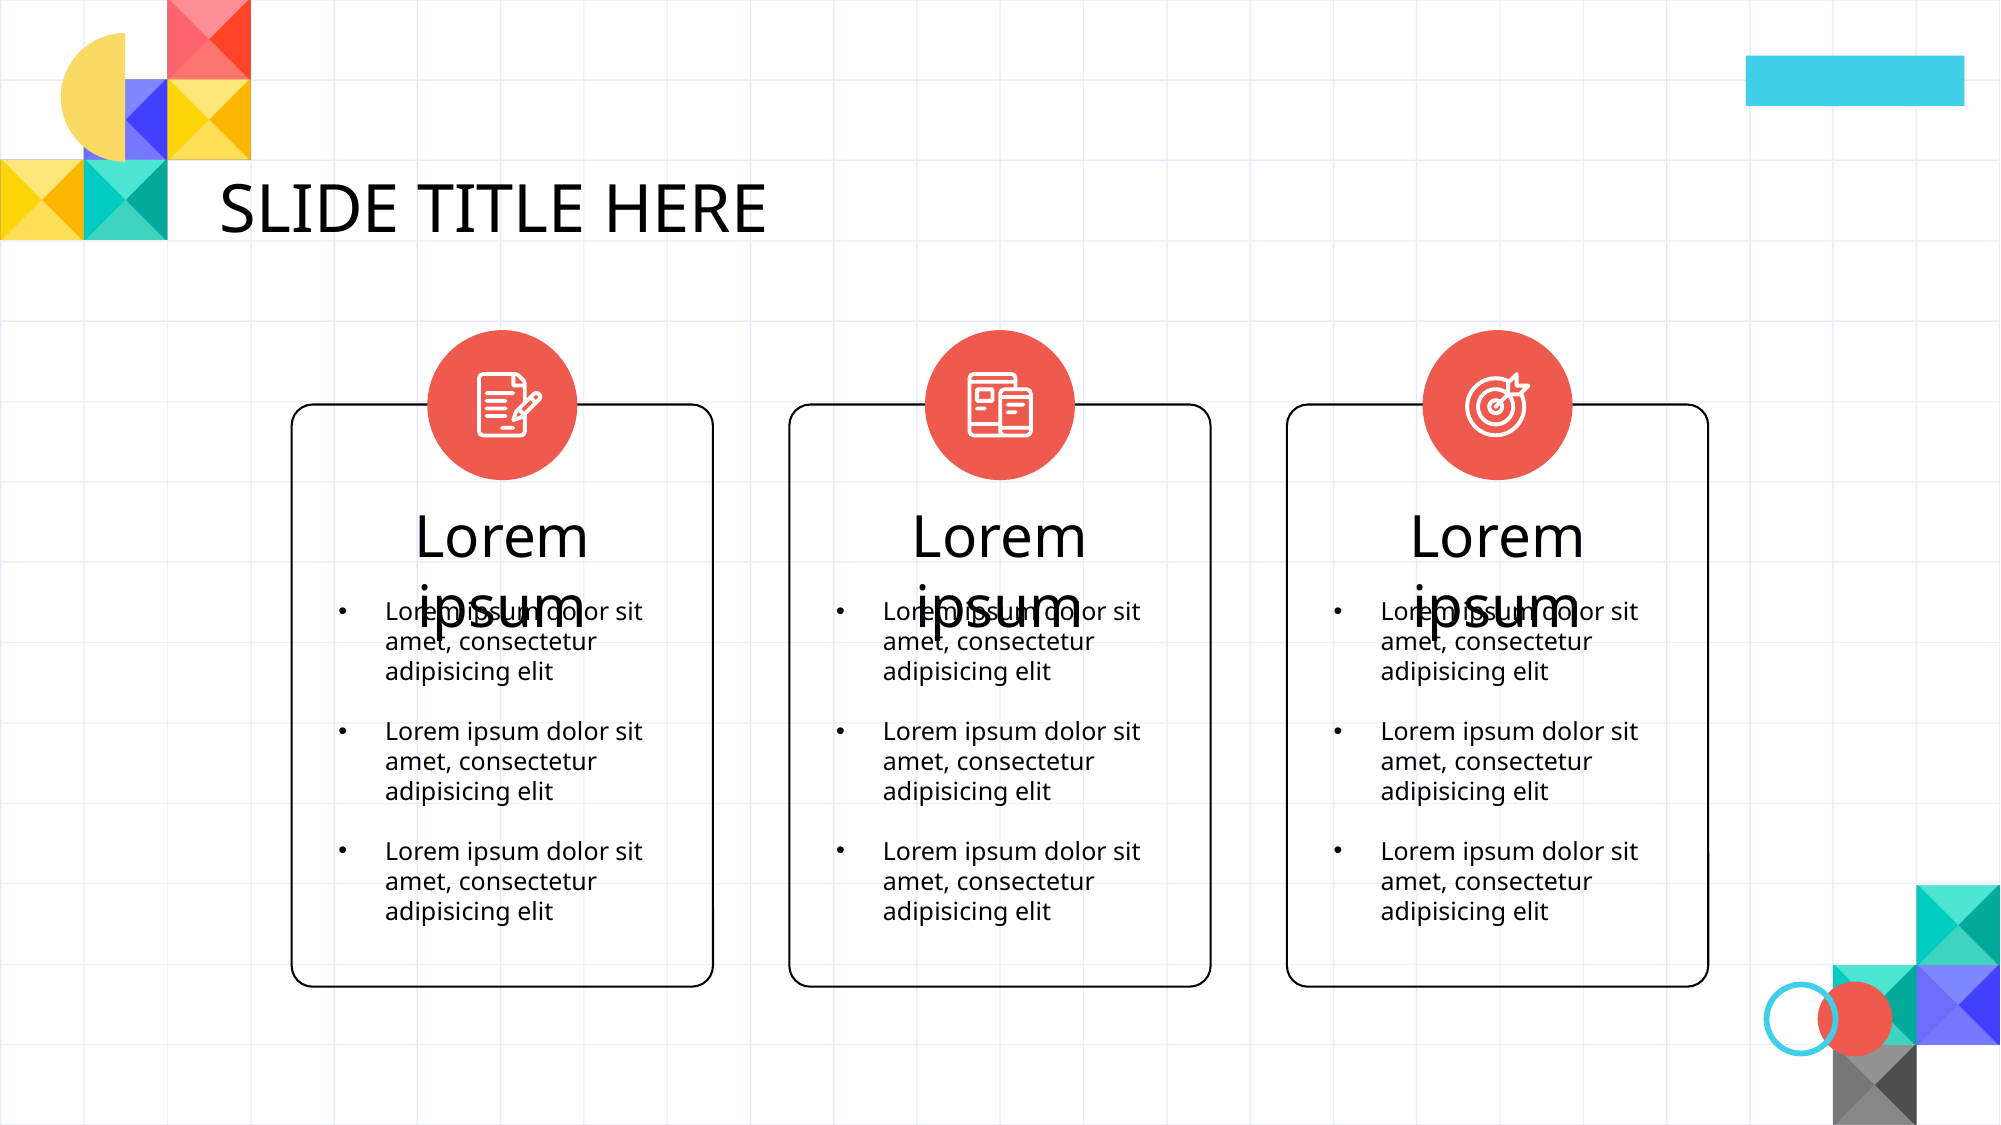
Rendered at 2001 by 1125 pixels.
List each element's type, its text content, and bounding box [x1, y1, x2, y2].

text_box Lorem ipsum dolor sit amet, consectetur adipisicing elit Lorem ipsum dolor sit amet, consectetur adipisicing elit Lorem ipsum dolor sit amet, consectetur adipisicing elit [1318, 647, 1677, 933]
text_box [966, 370, 1034, 439]
text_box [1465, 372, 1531, 438]
text_box [788, 403, 1212, 988]
text_box Lorem ipsum [821, 491, 1179, 647]
text_box SLIDE TITLE HERE [205, 158, 1014, 253]
text_box [1285, 403, 1710, 988]
picture [0, 0, 2000, 1125]
text_box Lorem ipsum [1318, 491, 1677, 647]
text_box [1421, 329, 1574, 482]
text_box [923, 329, 1076, 482]
text_box [290, 403, 715, 988]
text_box Lorem ipsum dolor sit amet, consectetur adipisicing elit Lorem ipsum dolor sit amet, consectetur adipisicing elit Lorem ipsum dolor sit amet, consectetur adipisicing elit [821, 647, 1179, 933]
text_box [475, 370, 544, 439]
text_box Lorem ipsum dolor sit amet, consectetur adipisicing elit Lorem ipsum dolor sit amet, consectetur adipisicing elit Lorem ipsum dolor sit amet, consectetur adipisicing elit [323, 647, 681, 933]
text_box [426, 329, 579, 482]
text_box Lorem ipsum [323, 491, 681, 647]
